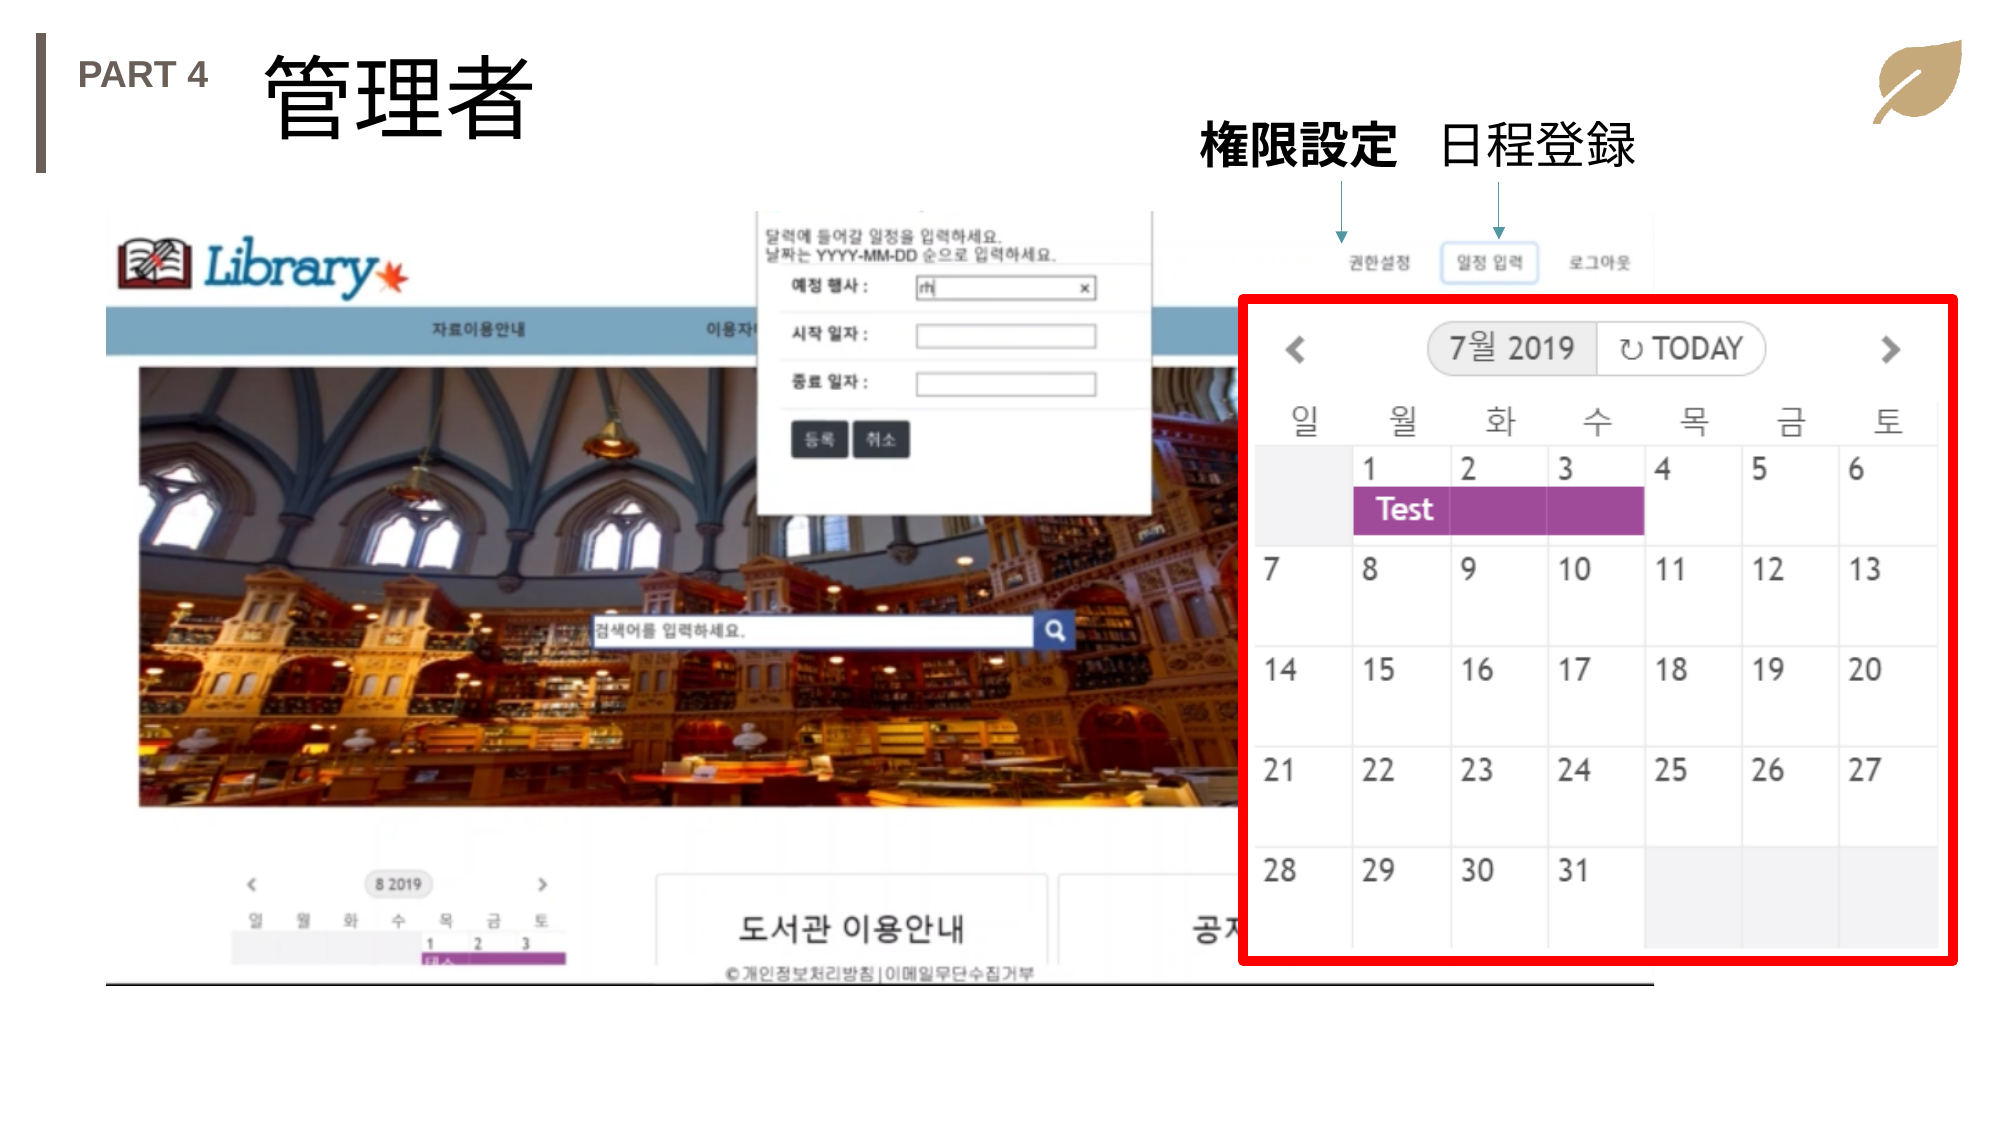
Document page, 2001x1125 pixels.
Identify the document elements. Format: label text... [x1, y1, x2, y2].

text_box 日程登録 [1421, 106, 1743, 182]
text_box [40, 33, 554, 173]
text_box 権限設定 [1184, 106, 1421, 182]
picture [1857, 22, 1977, 141]
picture [106, 211, 1949, 986]
